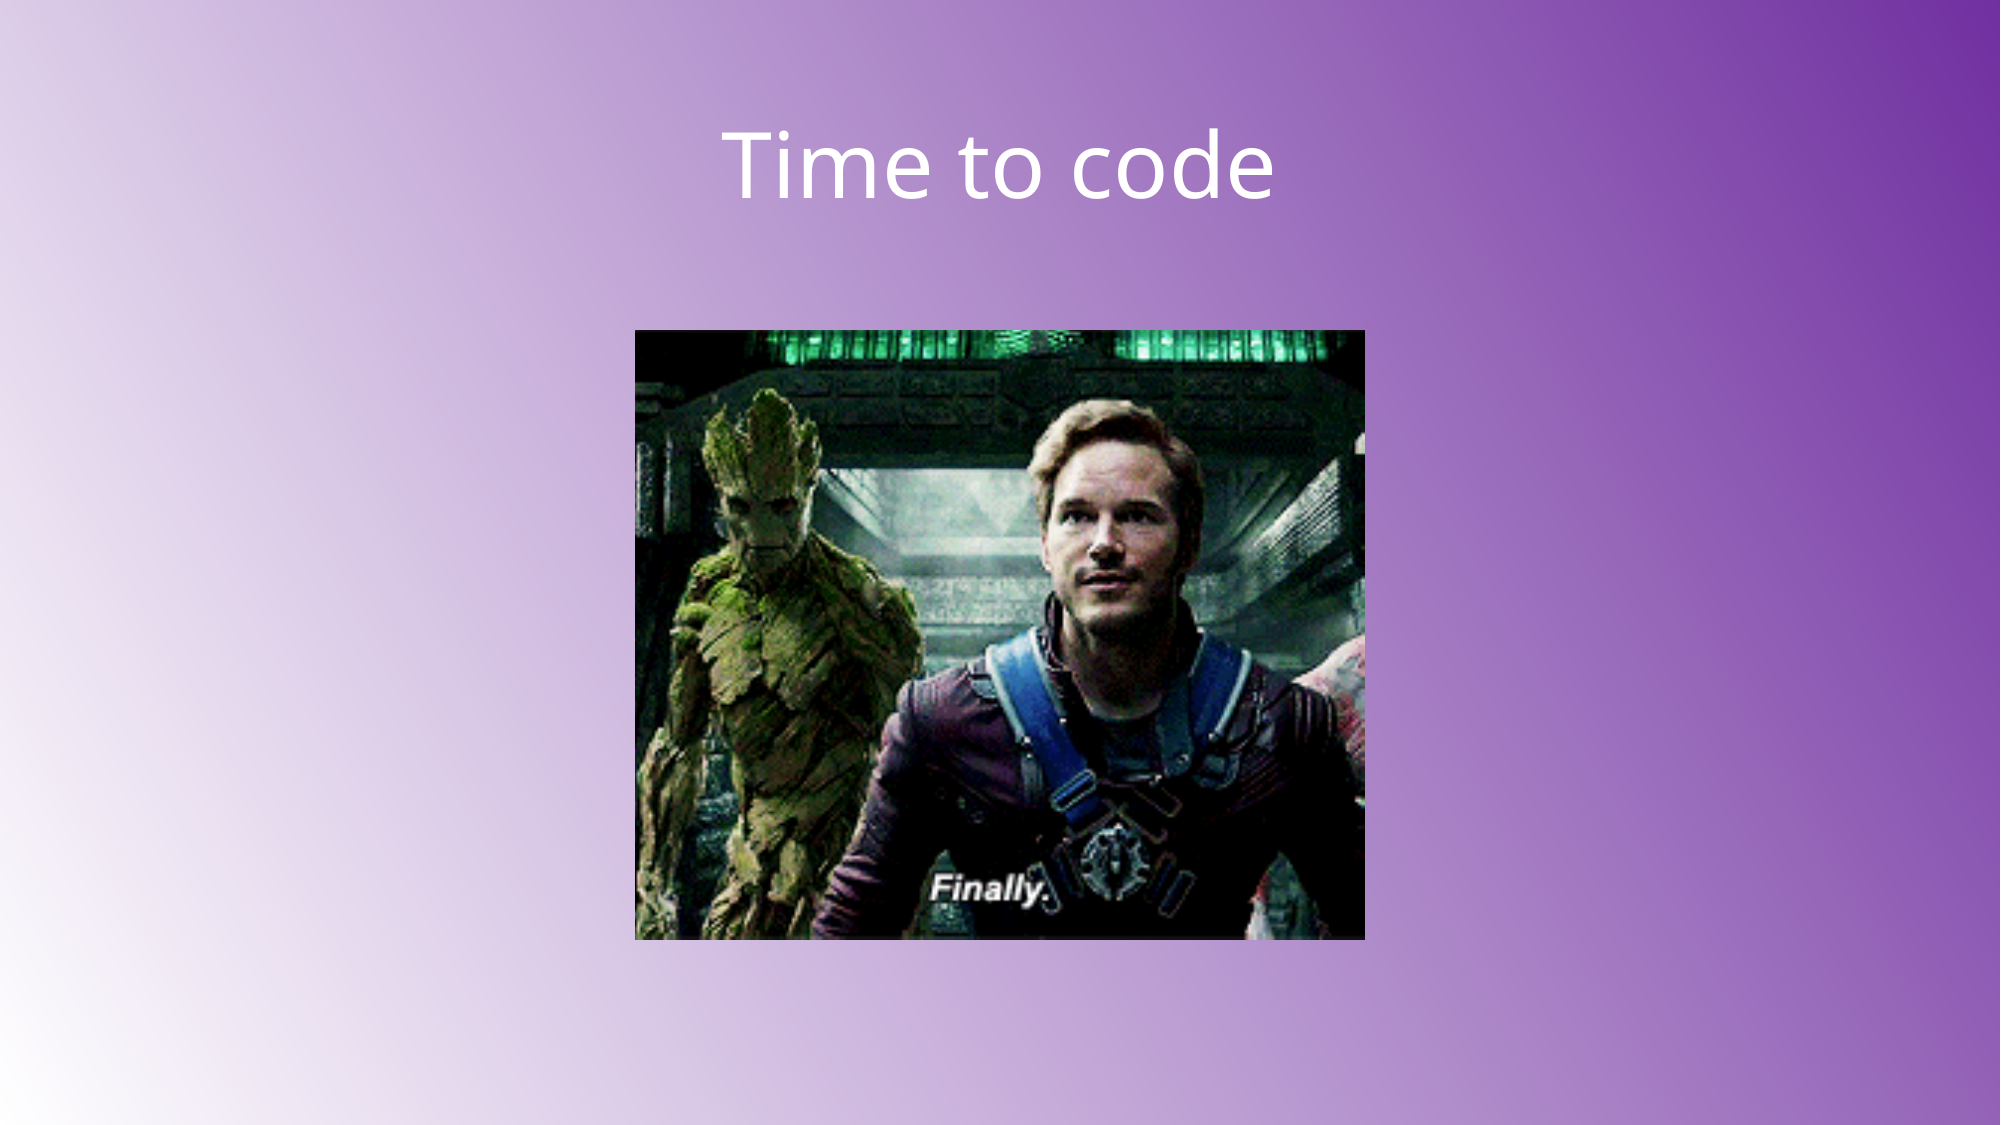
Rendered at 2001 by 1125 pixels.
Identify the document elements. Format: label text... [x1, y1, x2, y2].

picture [635, 330, 1365, 940]
title Time to code [137, 59, 1863, 278]
